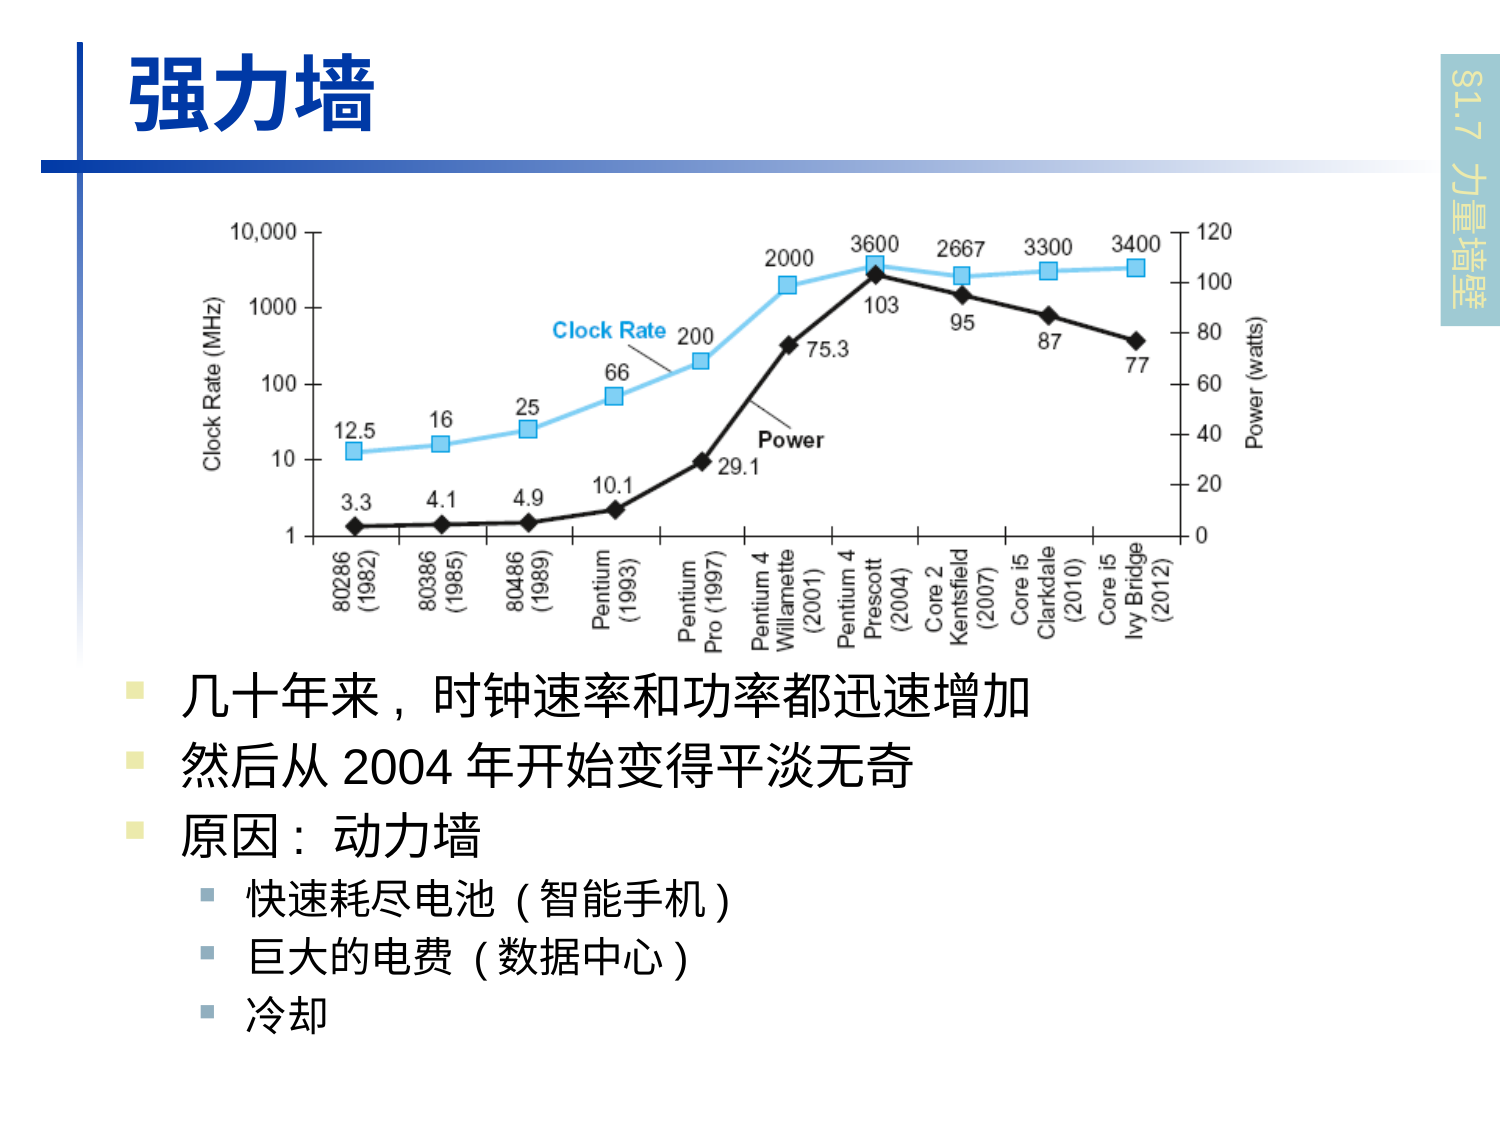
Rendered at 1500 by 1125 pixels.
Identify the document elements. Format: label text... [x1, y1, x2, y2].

picture [182, 182, 1317, 670]
list 几十年来, 时钟速率和功率都迅速增加 然后从2004年开始变得平淡无奇 原因: 动力墙 快速耗尽电池 (智能手机) 巨大的电费 (数据中心) 冷却 [108, 657, 1466, 988]
text_box §1.7 力量墙壁 [1440, 54, 1500, 327]
title 强力墙 [112, 32, 1468, 149]
